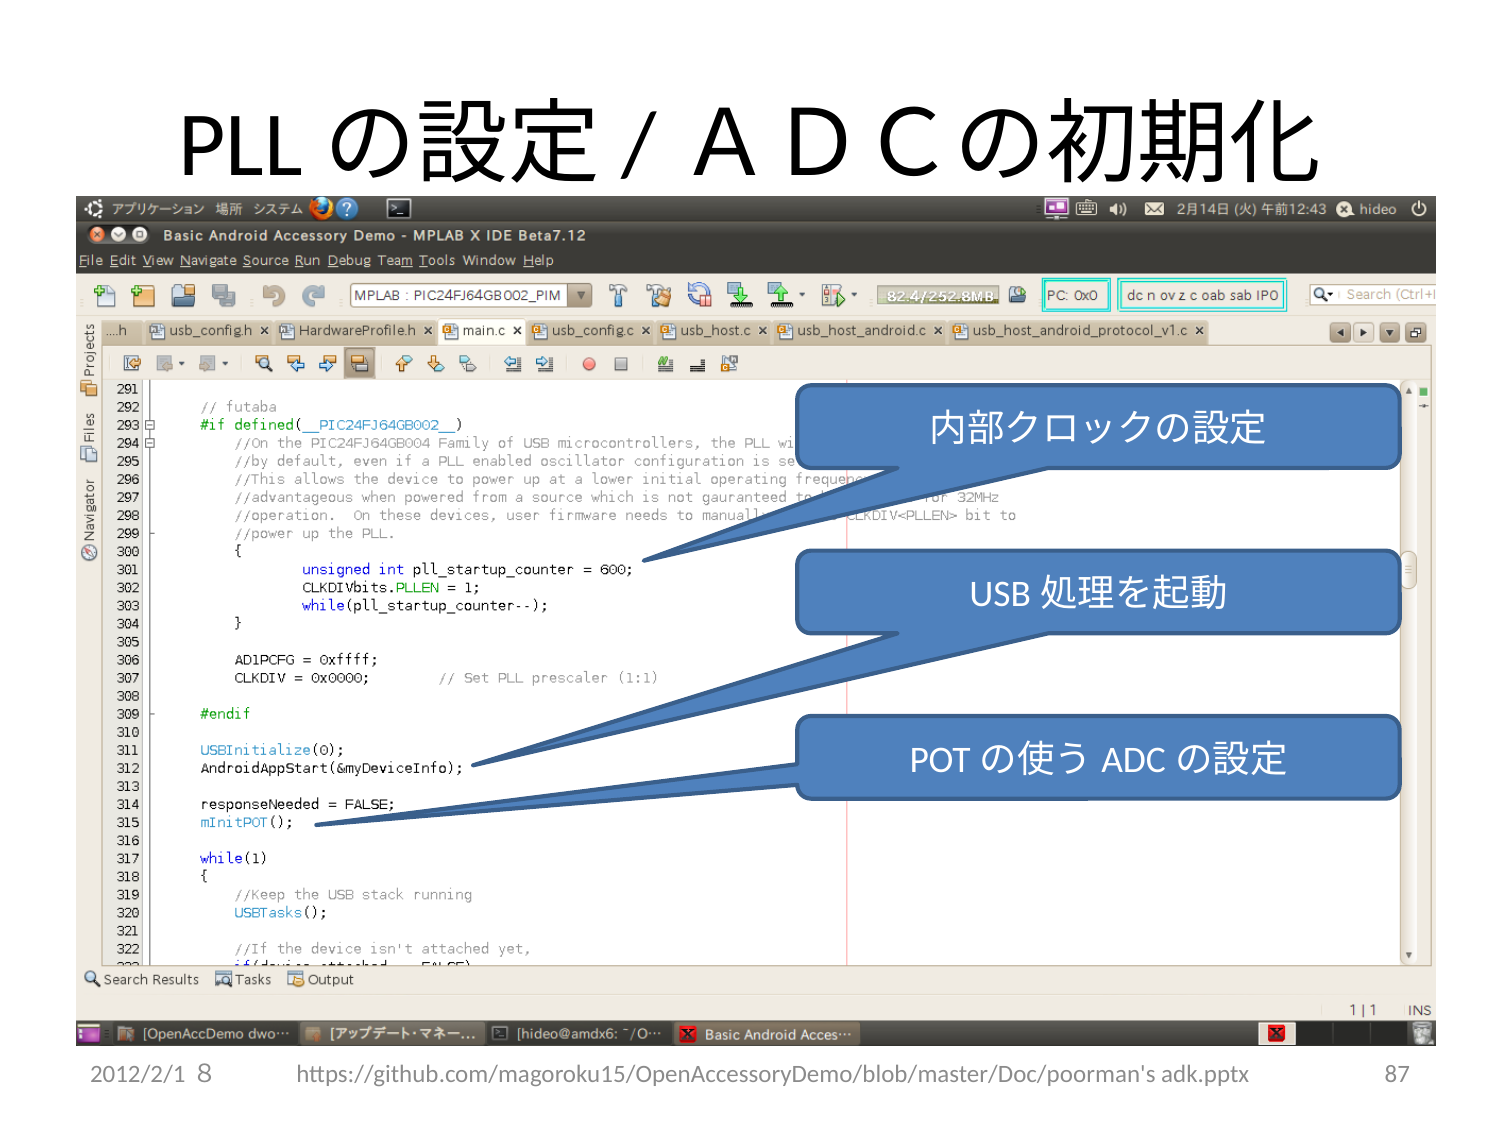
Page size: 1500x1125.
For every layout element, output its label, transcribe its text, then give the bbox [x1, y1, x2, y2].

footer https://github.com/magoroku15/OpenAccessoryDemo/blob/master/Doc/poorman's adk.pptx [242, 1054, 1306, 1103]
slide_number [75, 1052, 242, 1103]
slide_number 87 [1306, 1054, 1425, 1103]
picture [76, 196, 1436, 1046]
title PLLの設定/ＡＤＣの初期化 [75, 45, 1425, 195]
